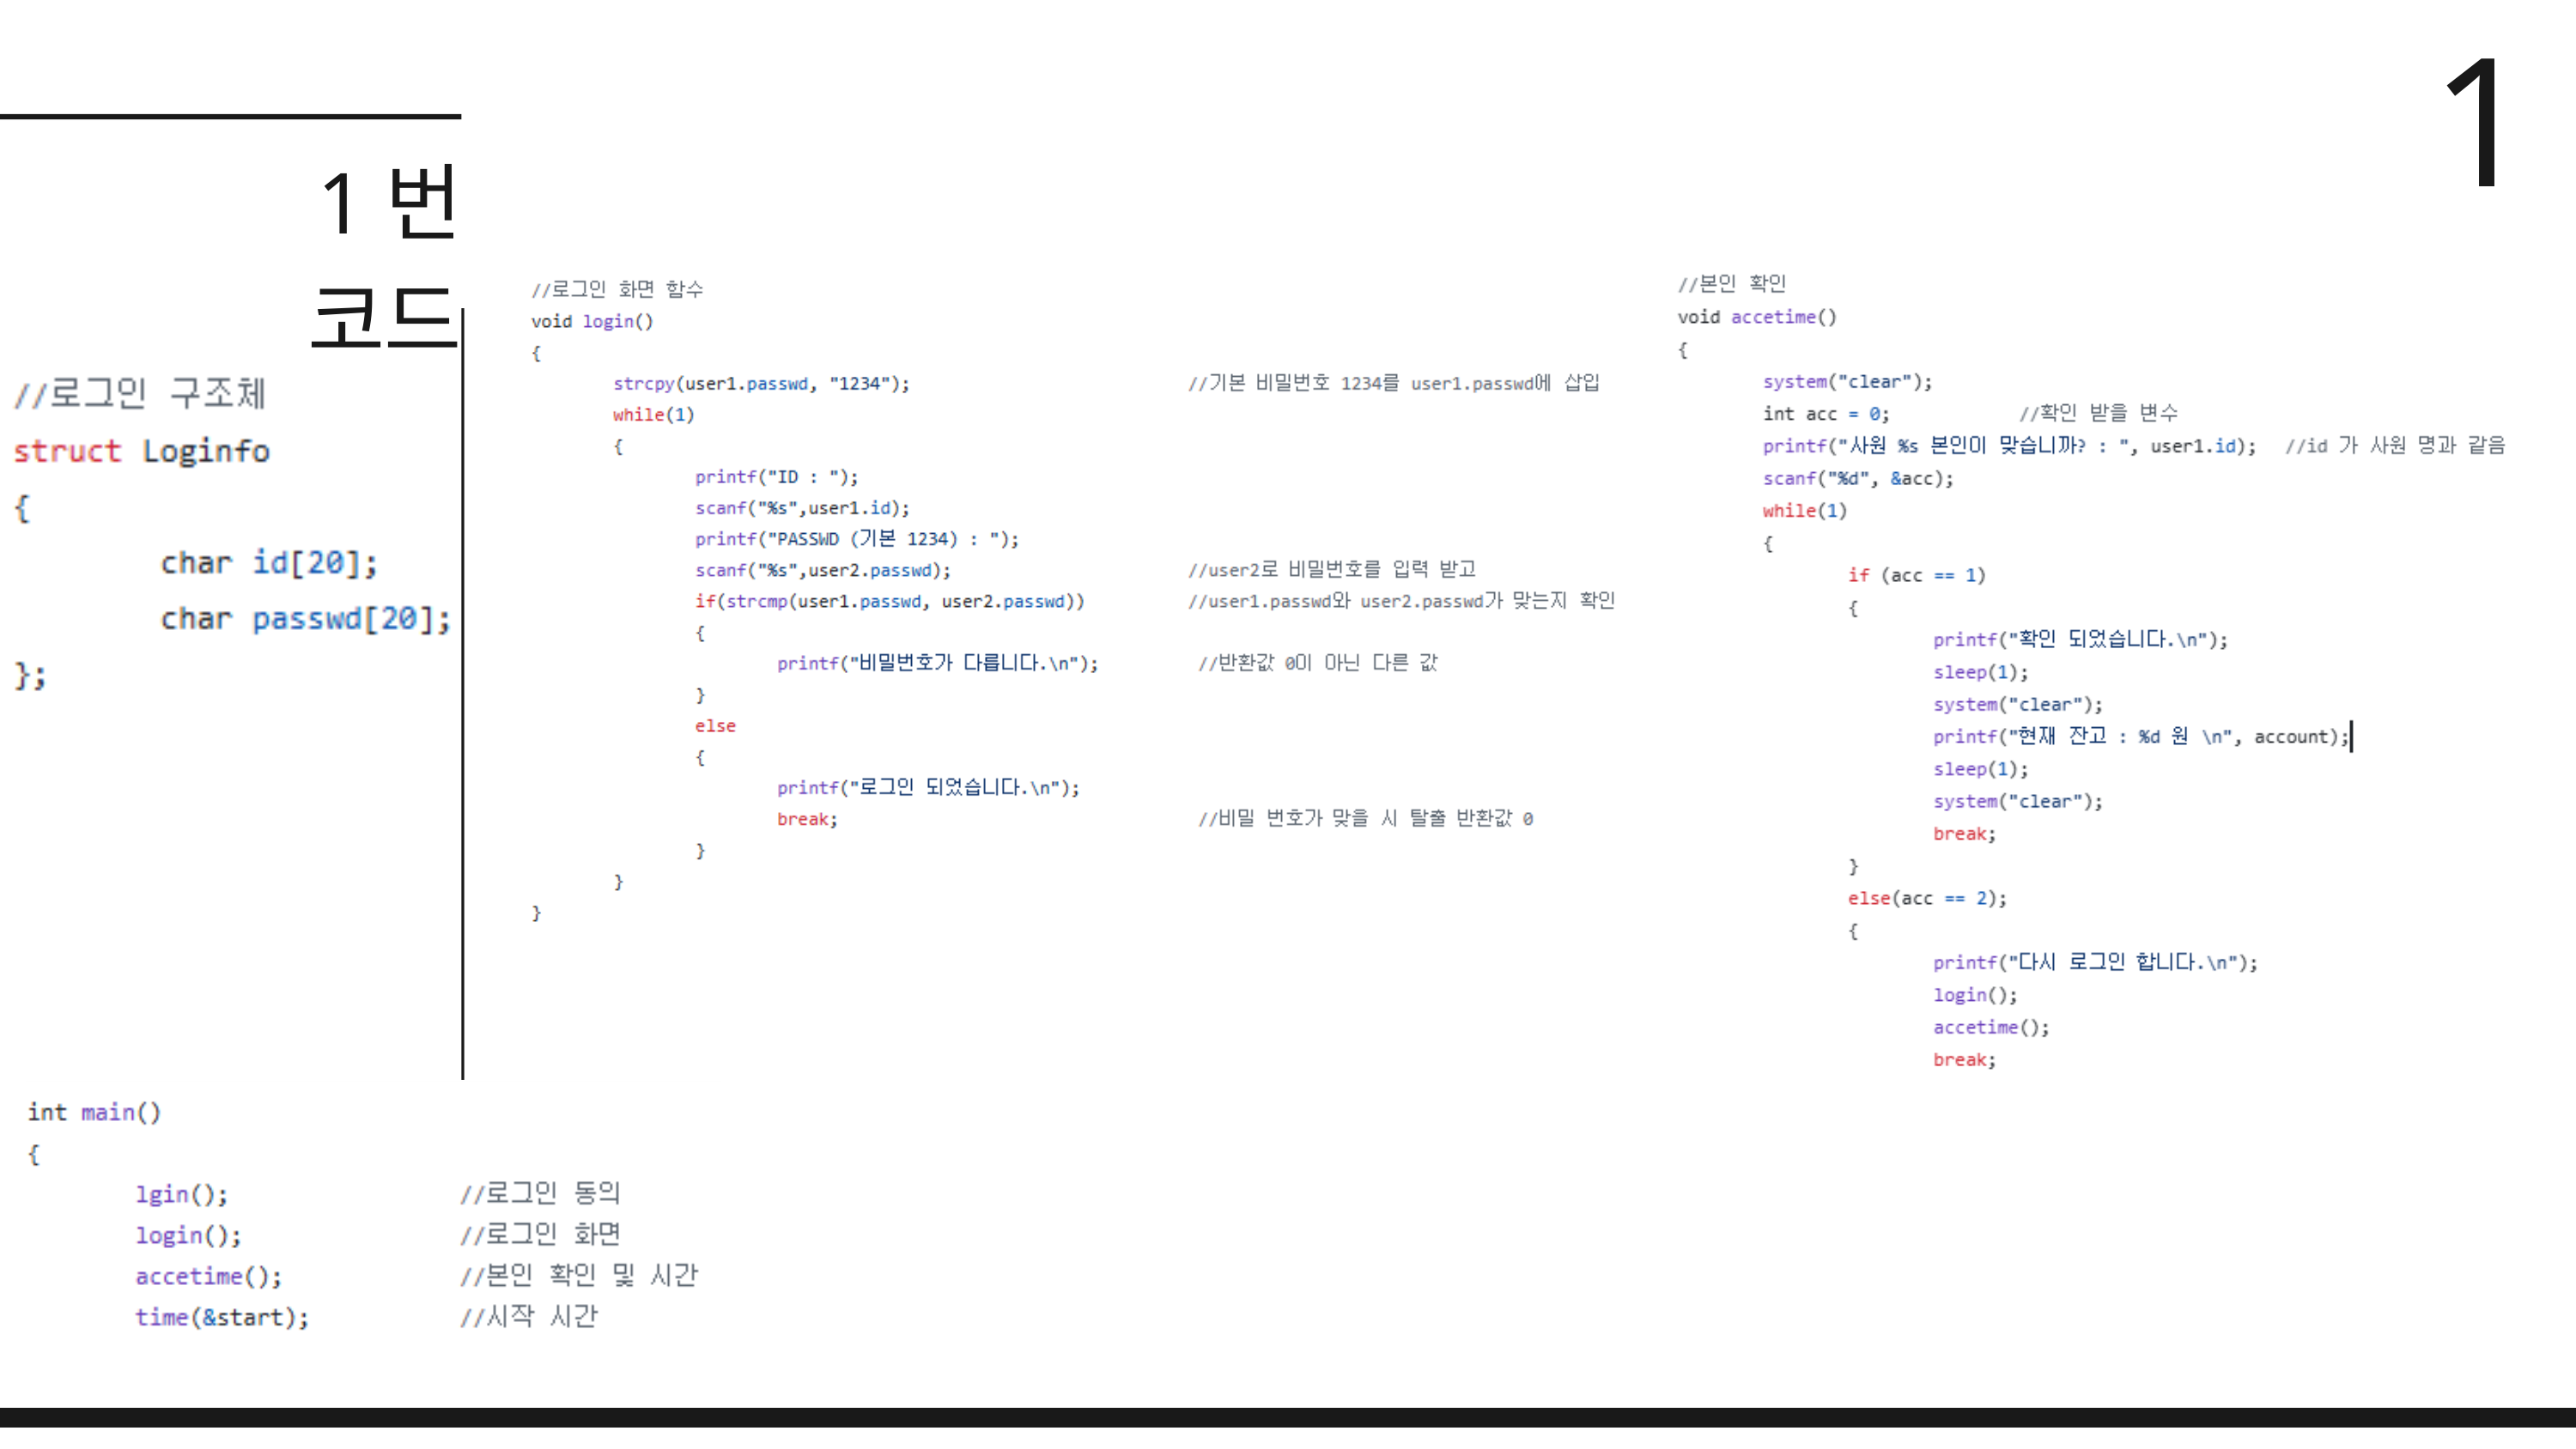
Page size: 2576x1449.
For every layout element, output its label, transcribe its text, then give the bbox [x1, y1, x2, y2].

text_box [0, 360, 508, 724]
text_box 1 [2431, 0, 2576, 222]
text_box [508, 269, 1651, 945]
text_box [0, 1409, 2576, 1427]
text_box 1번 코드 [158, 132, 462, 369]
text_box [26, 1080, 721, 1338]
text_box [1672, 269, 2513, 1081]
